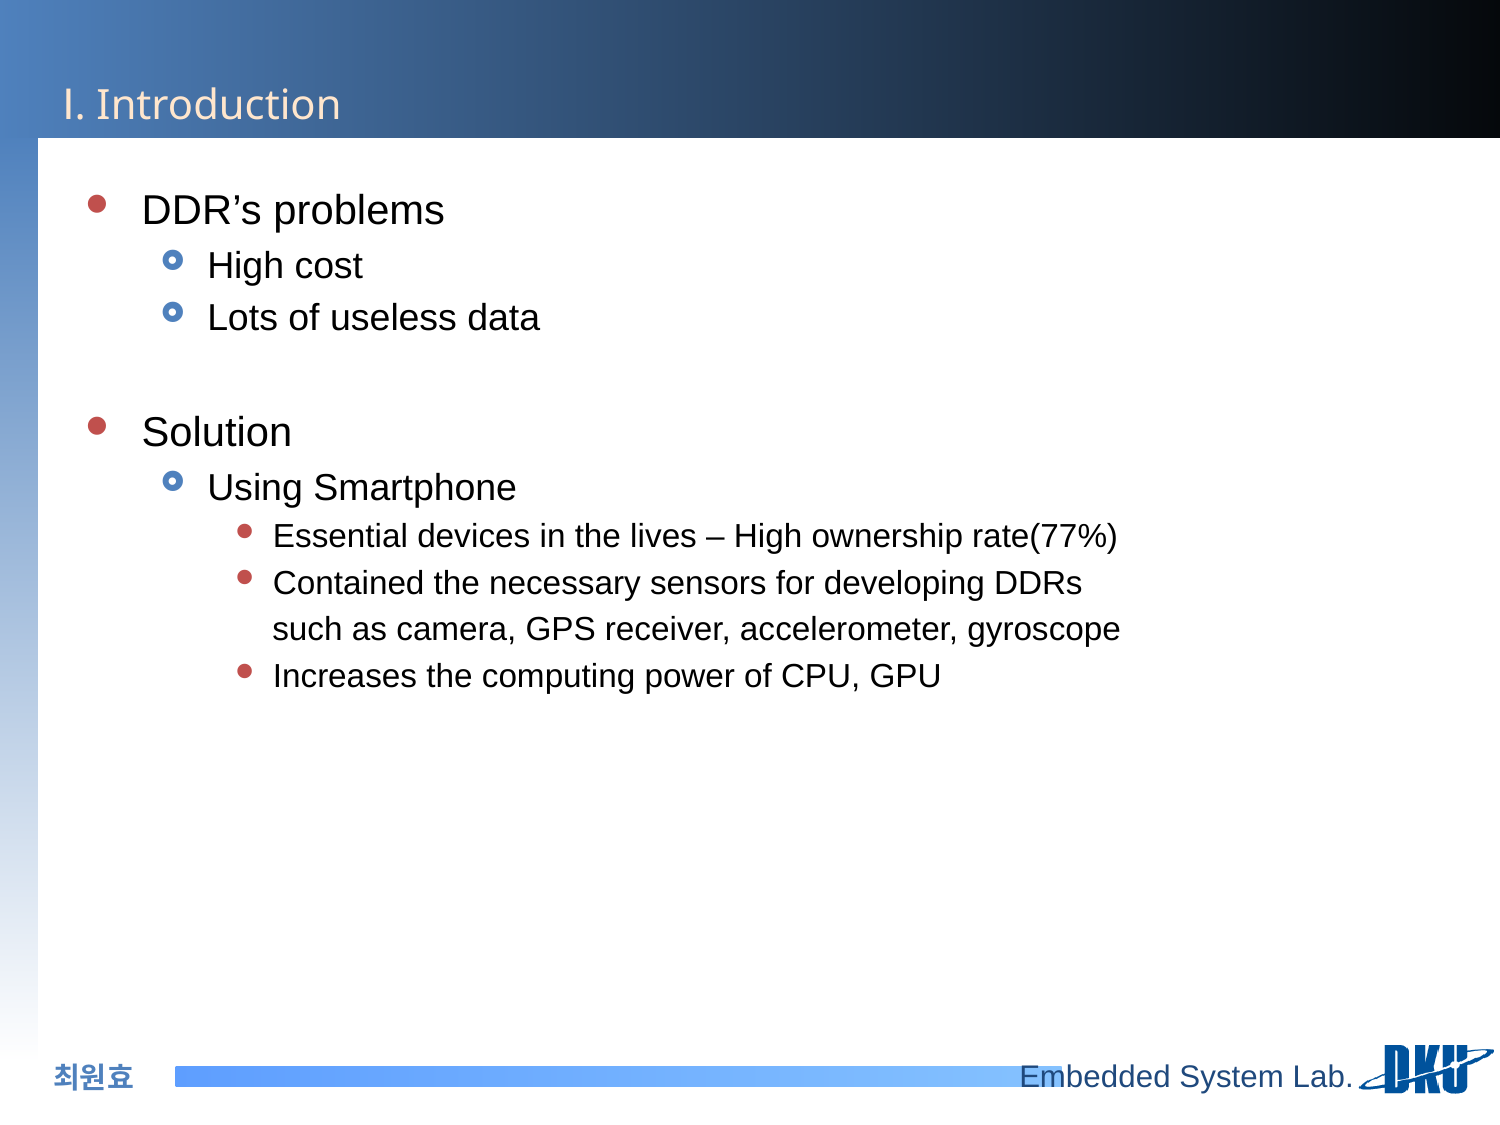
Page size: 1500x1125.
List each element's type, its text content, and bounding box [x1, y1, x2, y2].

title Ⅰ. Introduction [47, 23, 1454, 136]
picture [1353, 1035, 1500, 1102]
list DDR’s problems High cost Lots of useless data Solution Using Smartphone Essential devices in the lives – High ownership rate(77%) Contained the necessary sensors for developing DDRs such as camera, GPS receiver, accelerometer, gyroscope Increases the computing power of CPU, GPU [70, 175, 1454, 1032]
